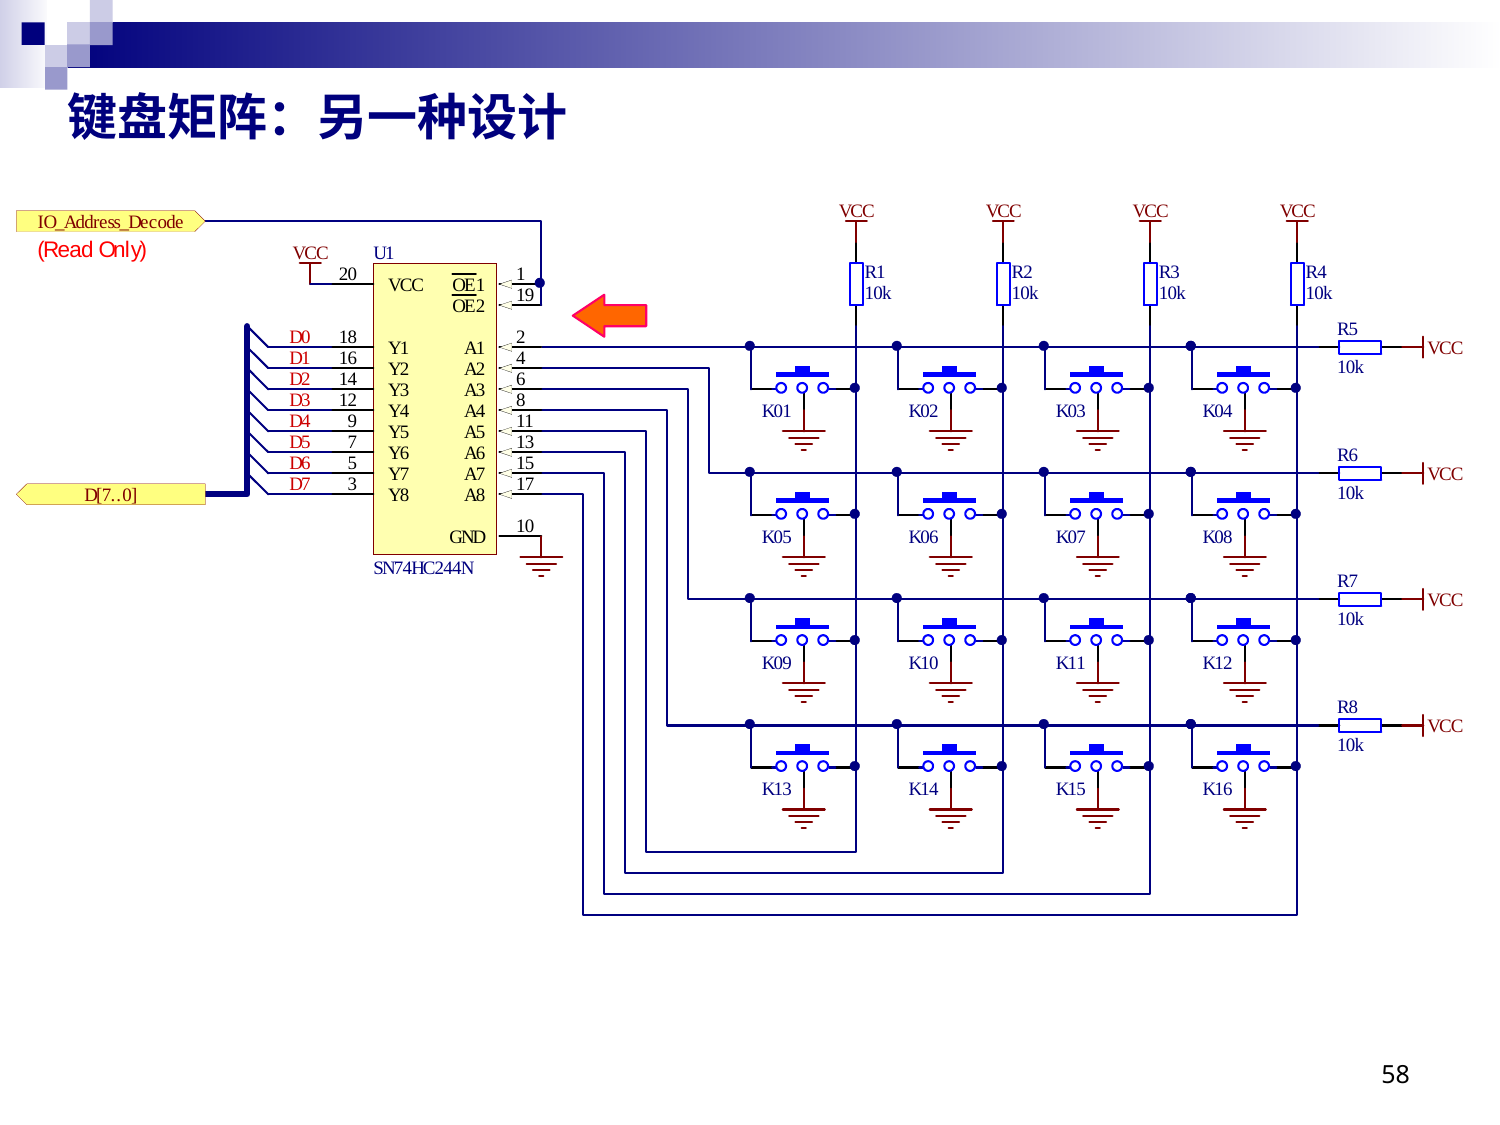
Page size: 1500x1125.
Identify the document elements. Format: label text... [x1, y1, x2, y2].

picture [5, 193, 1483, 929]
slide_number 58 [1074, 1024, 1426, 1101]
text_box 键盘矩阵：另一种设计 [53, 78, 821, 153]
